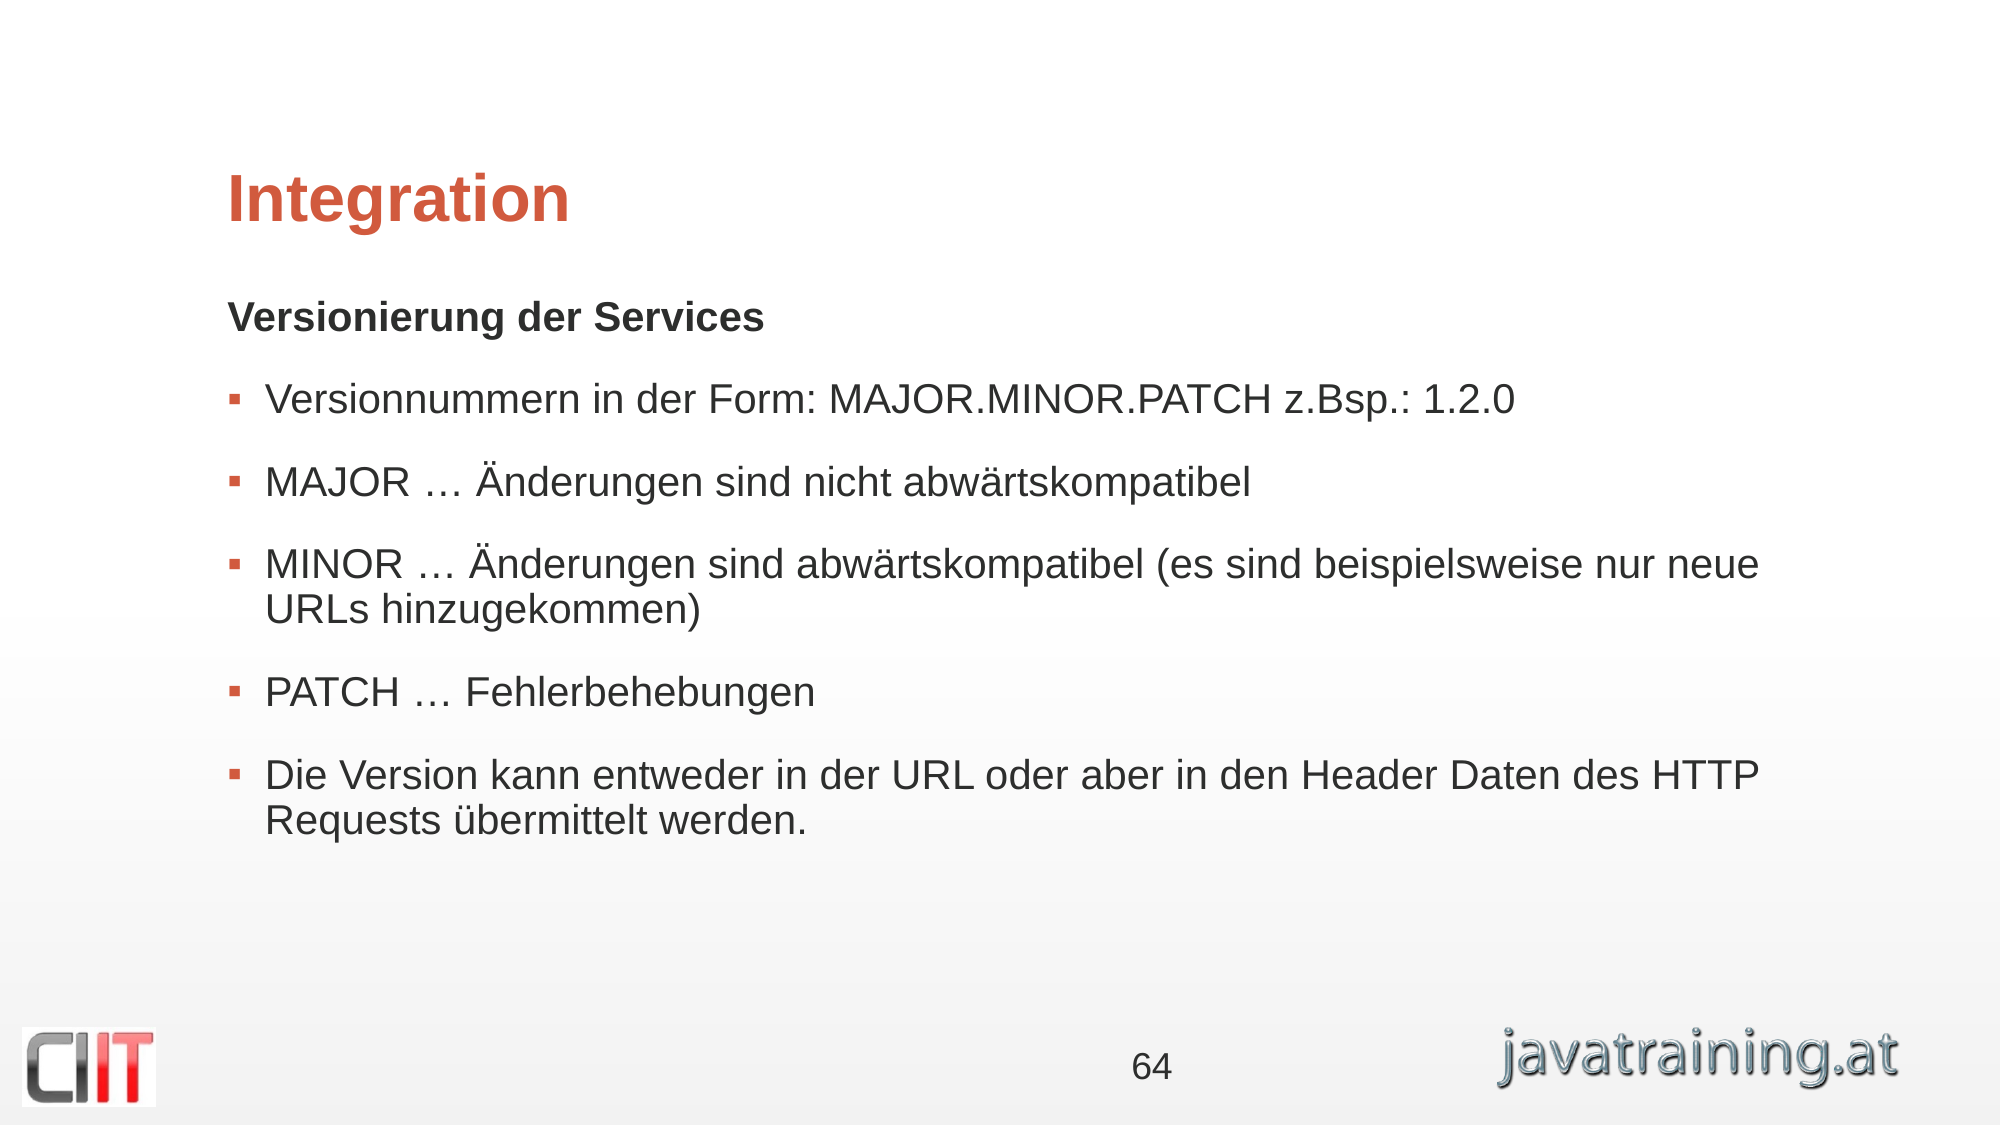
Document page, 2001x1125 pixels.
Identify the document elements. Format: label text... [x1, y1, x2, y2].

title Integration [212, 82, 1788, 244]
list Versionierung der Services Versionnummern in der Form: MAJOR.MINOR.PATCH z.Bsp.: 1.2.0 MAJOR … Änderungen sind nicht abwärtskompatibel MINOR … Änderungen sind abwärtskompatibel (es sind beispielsweise nur neue URLs hinzugekommen) PATCH … Fehlerbehebungen Die Version kann entweder in der URL oder aber in den Header Daten des HTTP Requests übermittelt werden. [212, 287, 1788, 950]
picture [1493, 1025, 1900, 1092]
slide_number 64 [1116, 1034, 1268, 1071]
picture [22, 1027, 156, 1107]
